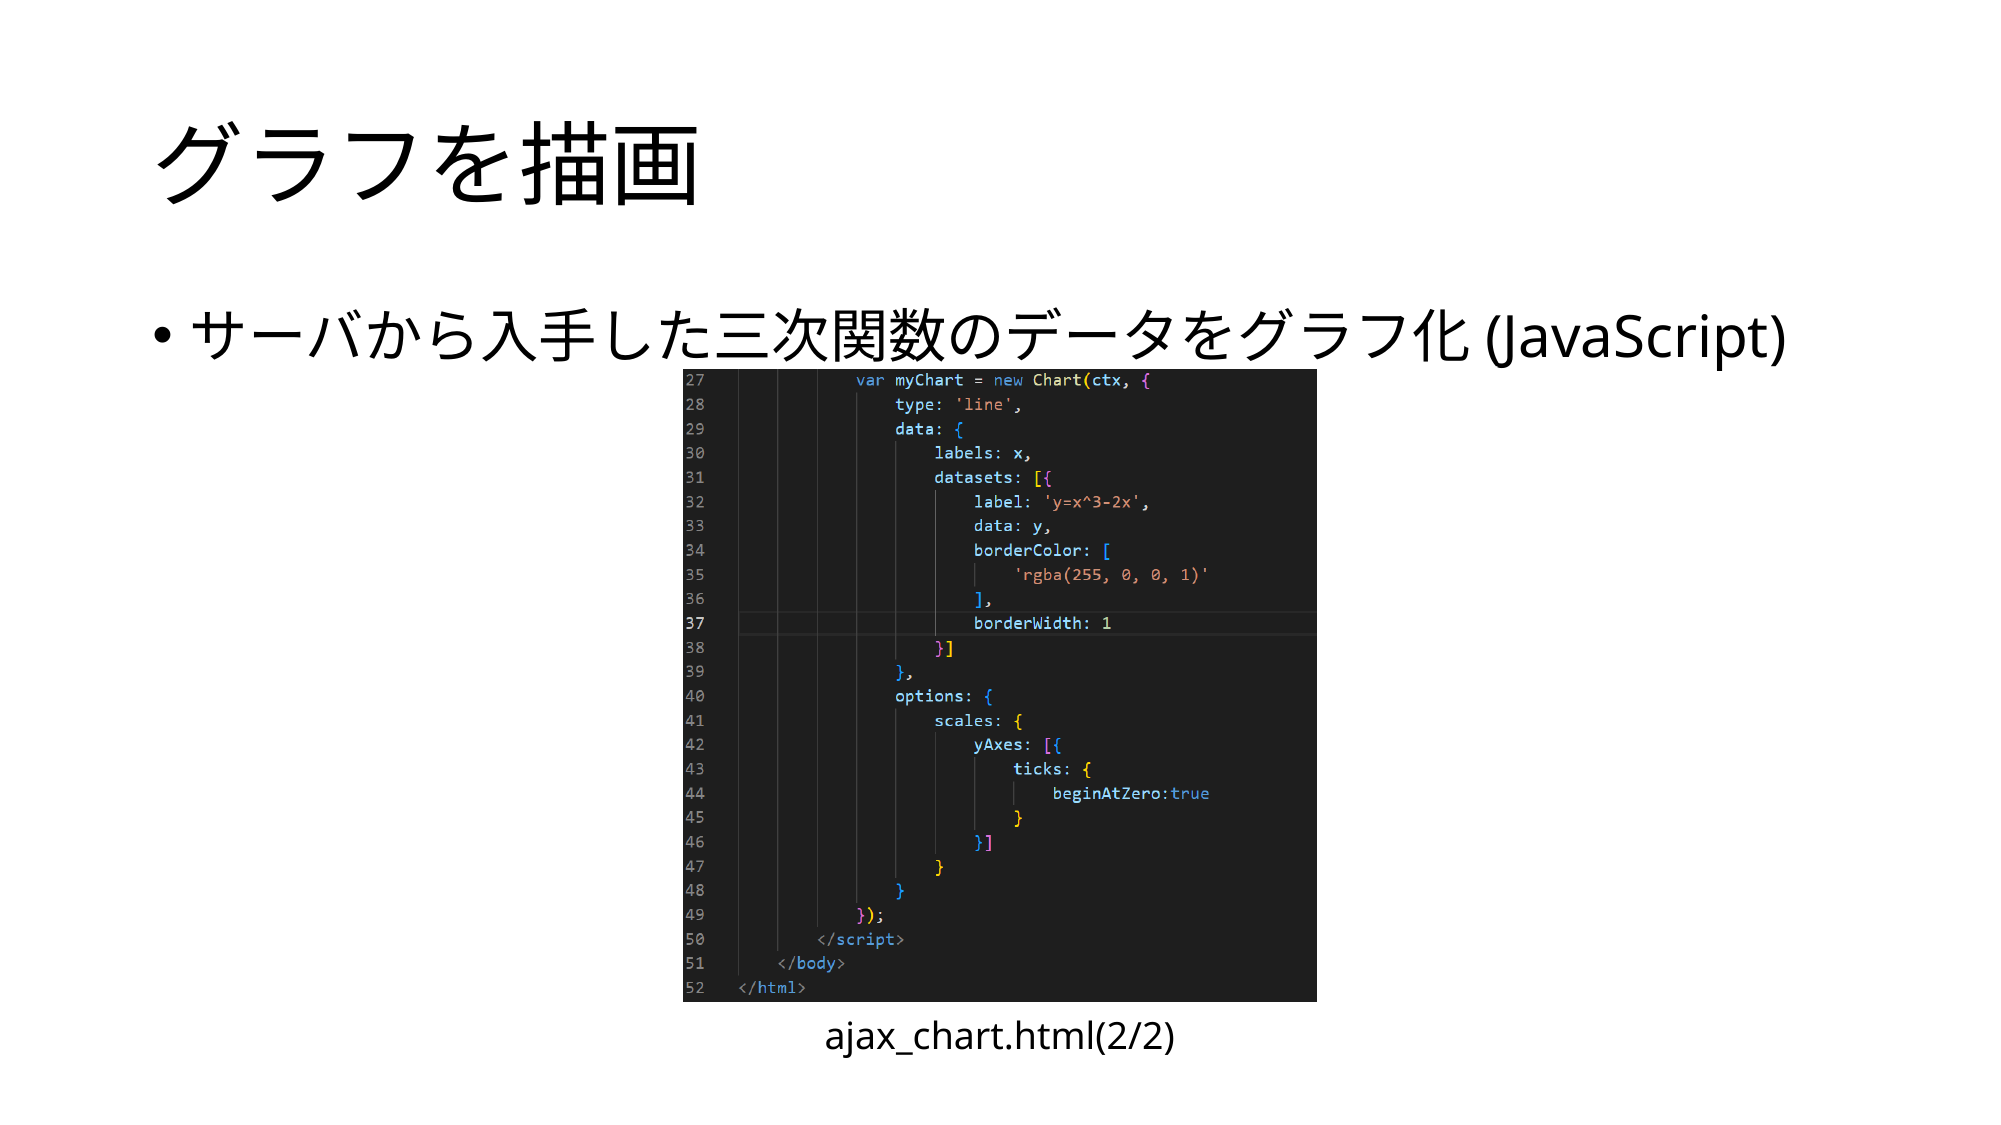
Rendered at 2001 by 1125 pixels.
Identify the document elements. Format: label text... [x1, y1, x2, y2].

text_box ajax_chart.html(2/2) [809, 1004, 1191, 1065]
list サーバから入手した三次関数のデータをグラフ化(JavaScript) [137, 299, 1863, 1014]
picture [683, 369, 1317, 1002]
title グラフを描画 [137, 59, 1863, 278]
